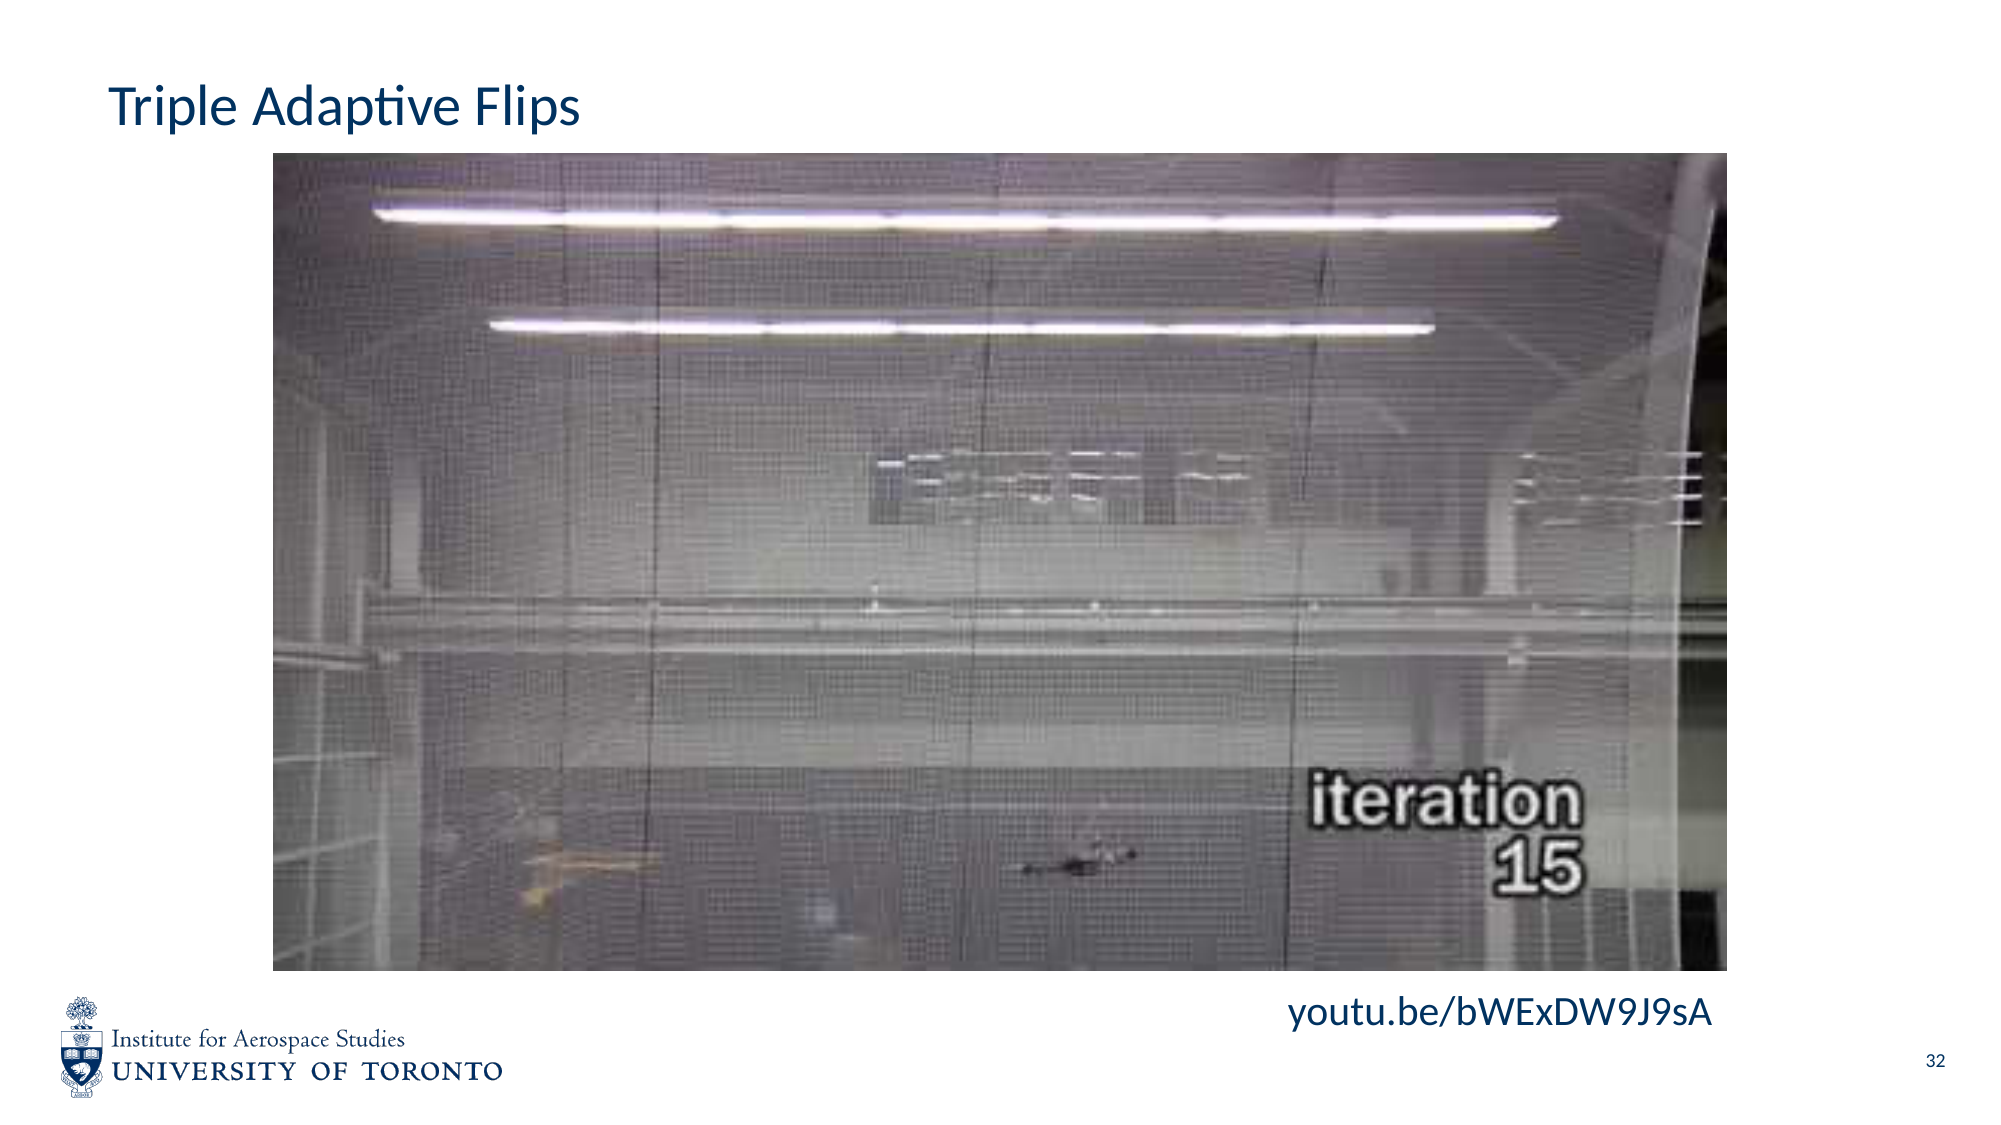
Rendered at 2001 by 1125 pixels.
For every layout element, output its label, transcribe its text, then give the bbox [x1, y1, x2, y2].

slide_number 32 [1917, 1039, 1954, 1080]
text_box youtu.be/bWExDW9J9sA [1141, 978, 1728, 1060]
picture [53, 994, 507, 1103]
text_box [272, 152, 1728, 973]
title Triple Adaptive Flips [92, 50, 1901, 155]
